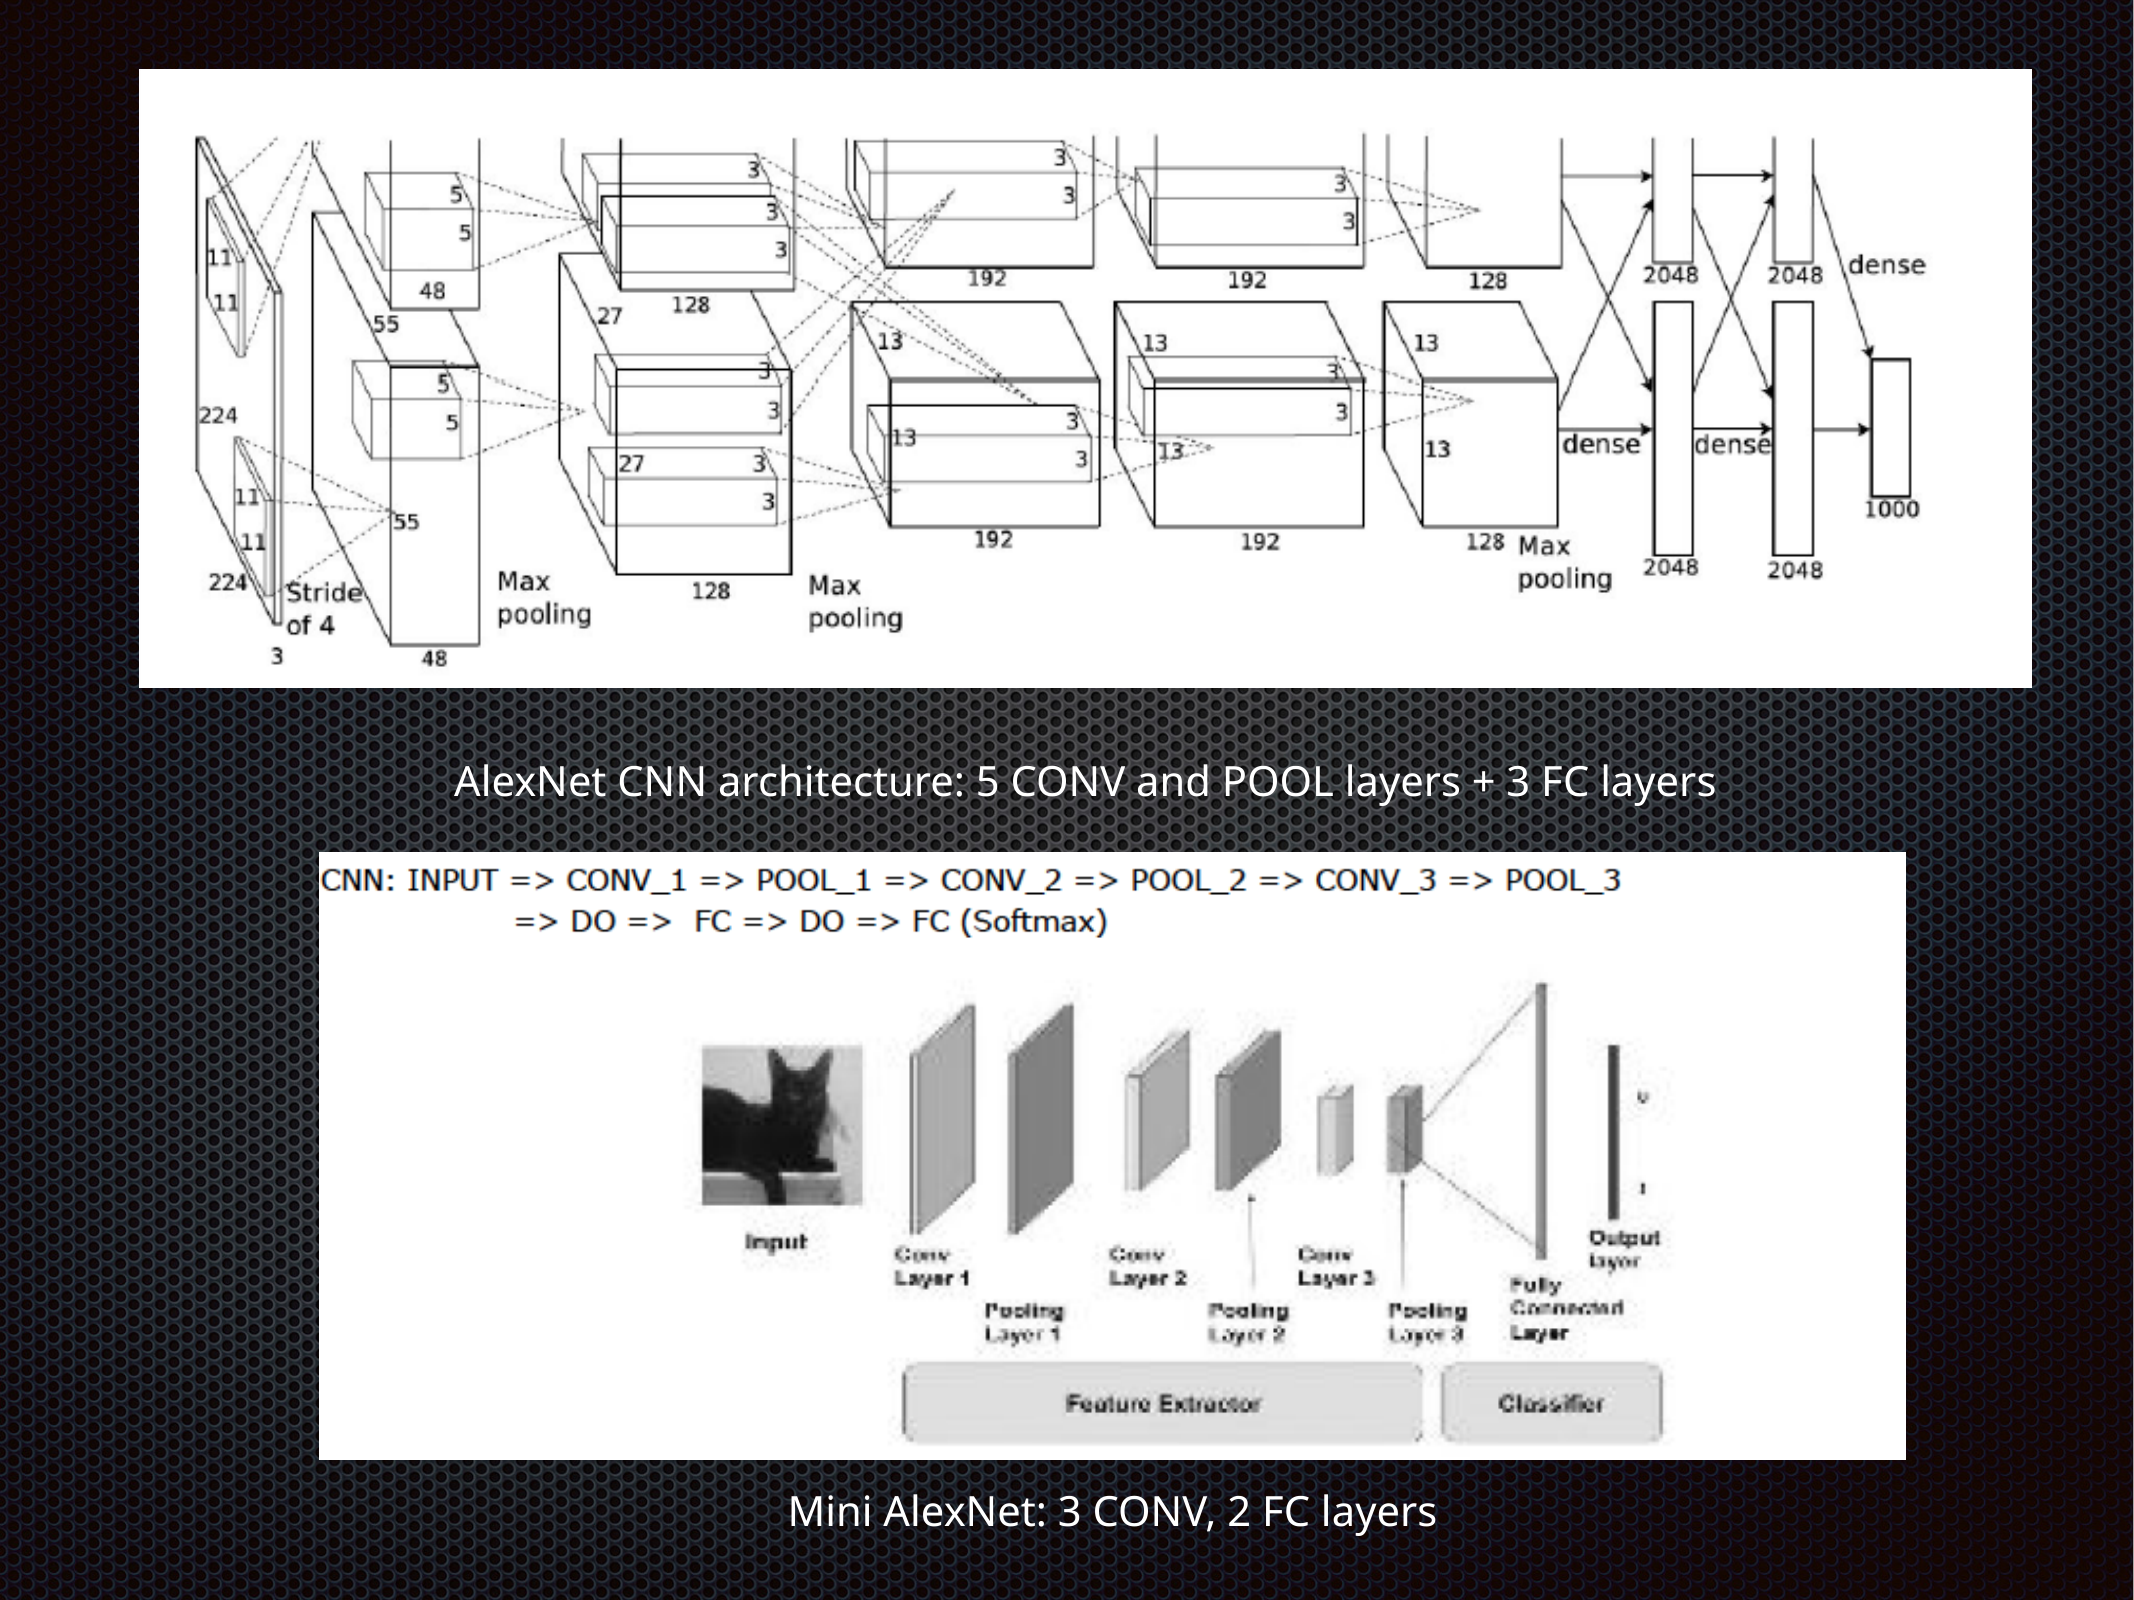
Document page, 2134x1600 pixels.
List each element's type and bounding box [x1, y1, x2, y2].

text_box [139, 69, 2032, 817]
text_box [222, 851, 2003, 1547]
picture [0, 0, 2134, 1600]
